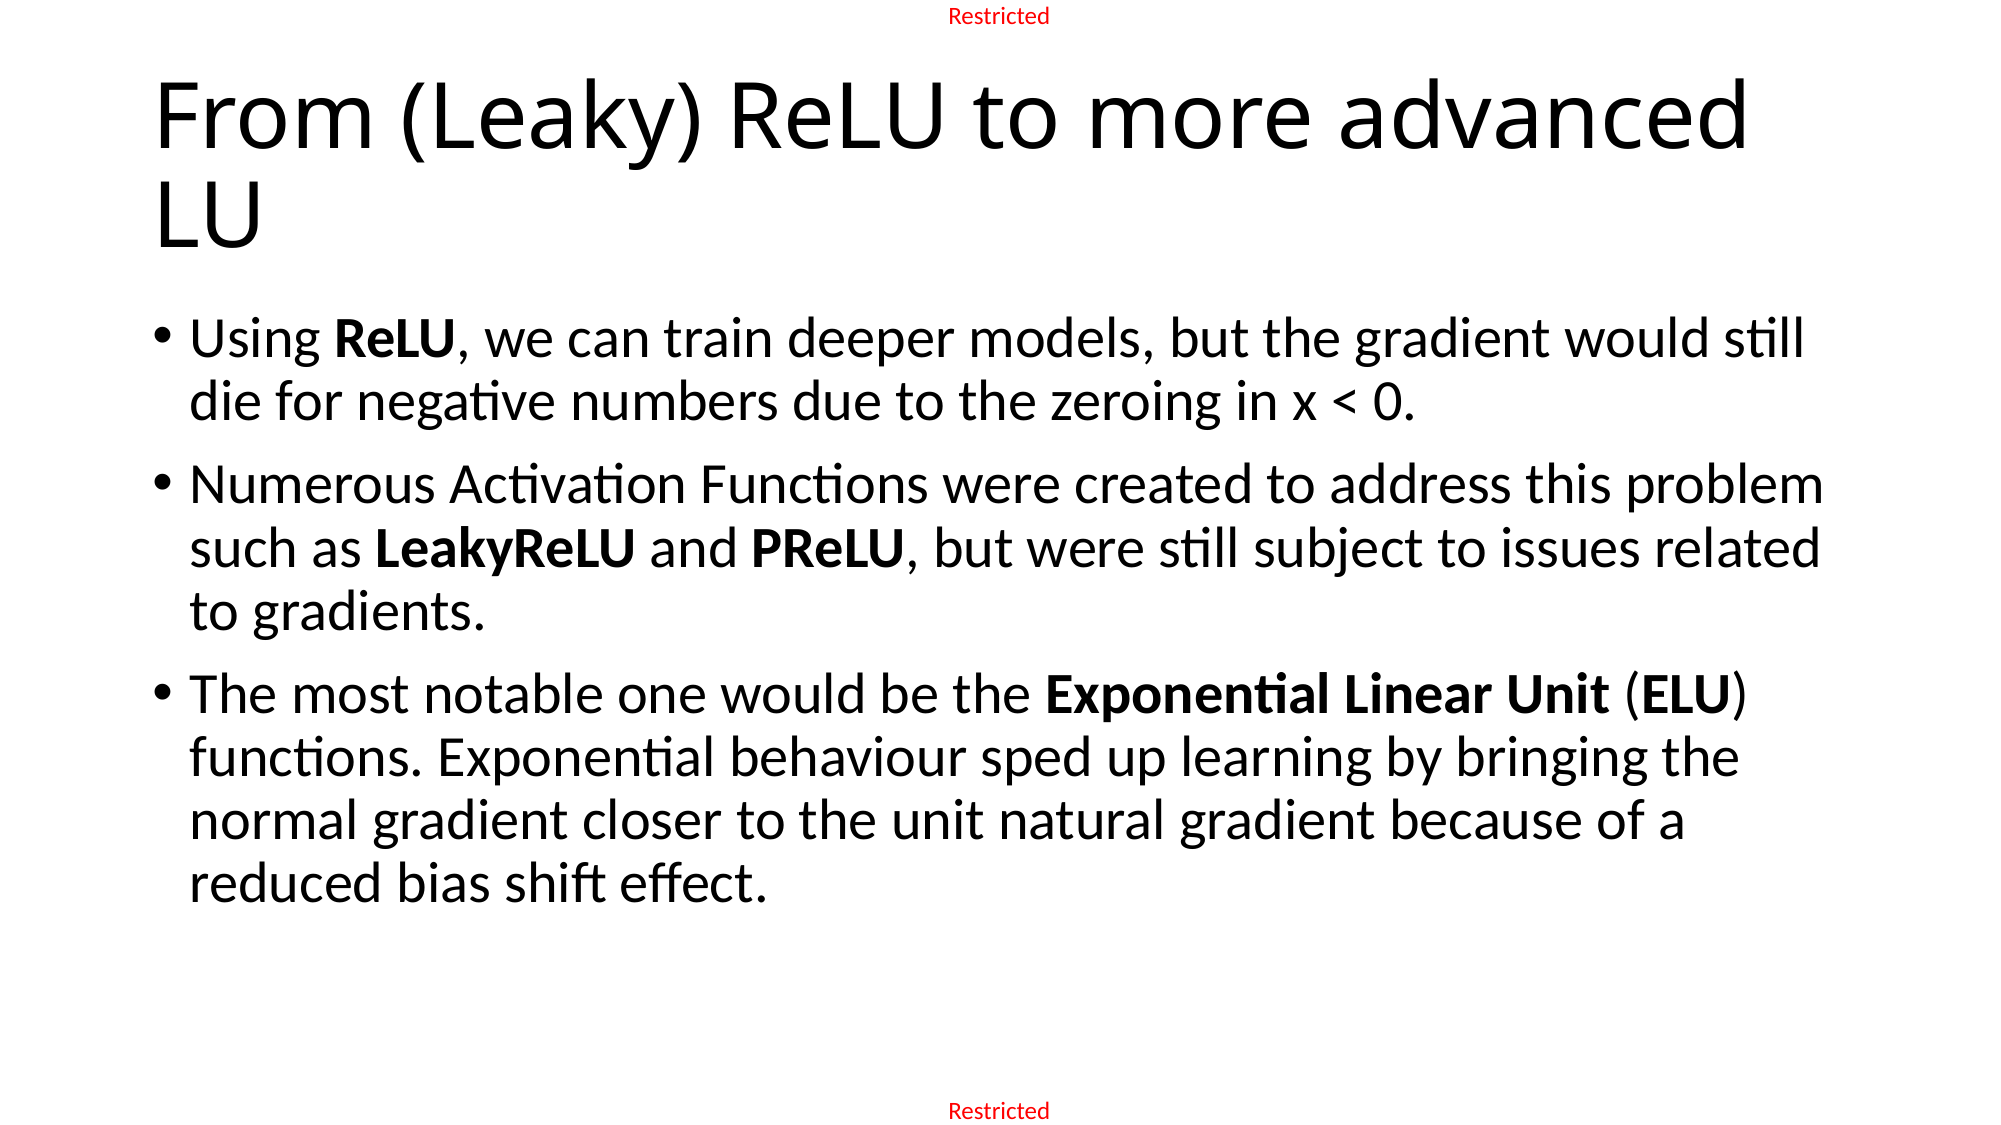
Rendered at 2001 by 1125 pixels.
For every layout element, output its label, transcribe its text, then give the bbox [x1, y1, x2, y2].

title From (Leaky) ReLU to more advanced LU [137, 59, 1863, 278]
list Using ReLU, we can train deeper models, but the gradient would still die for negative numbers due to the zeroing in x < 0. Numerous Activation Functions were created to address this problem such as LeakyReLU and PReLU, but were still subject to issues related to gradients. The most notable one would be the Exponential Linear Unit (ELU) functions. Exponential behaviour sped up learning by bringing the normal gradient closer to the unit natural gradient because of a reduced bias shift effect. [137, 299, 1863, 1125]
